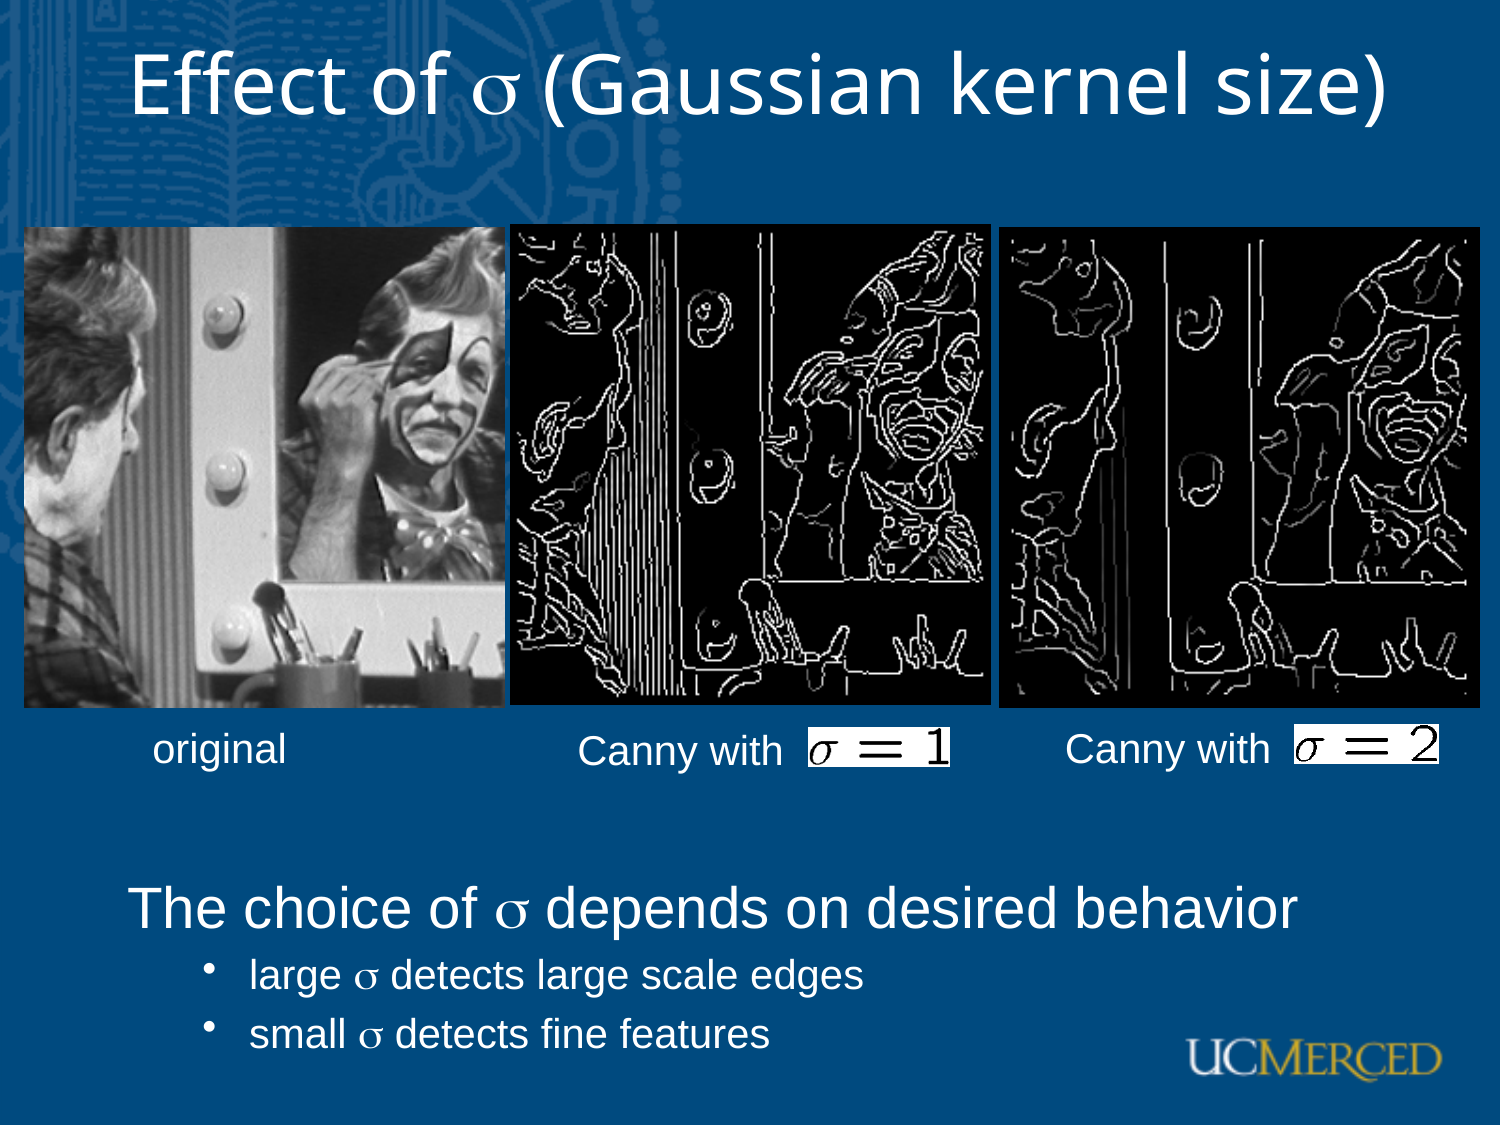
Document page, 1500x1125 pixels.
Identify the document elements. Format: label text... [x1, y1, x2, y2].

text_box The choice of  depends on desired behavior large  detects large scale edges small  detects fine features [112, 862, 1463, 1050]
text_box Canny with [1049, 715, 1298, 780]
text_box Canny with [562, 716, 811, 782]
picture [0, 0, 1500, 1125]
text_box original [137, 715, 314, 780]
title Effect of  (Gaussian kernel size) [112, 12, 1463, 150]
